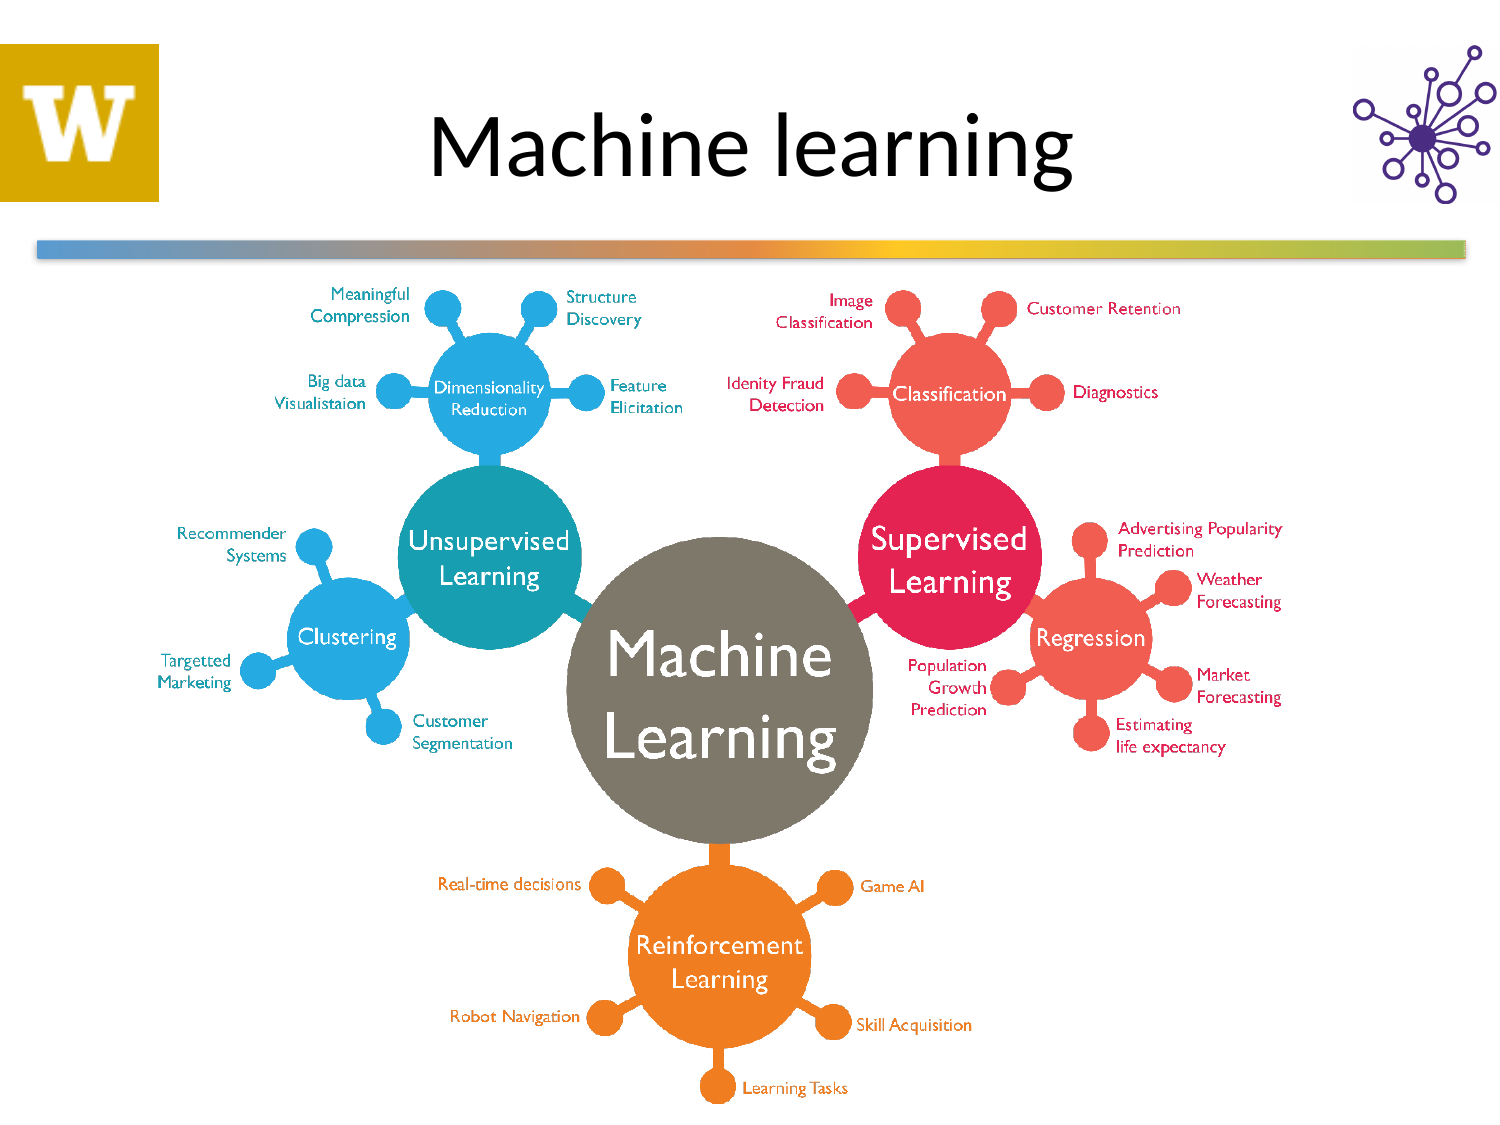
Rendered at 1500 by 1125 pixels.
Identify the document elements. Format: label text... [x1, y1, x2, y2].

text_box [37, 240, 1466, 259]
picture [0, 44, 75, 202]
picture [1425, 45, 1497, 204]
title Machine learning [75, 43, 1425, 234]
picture [141, 279, 1298, 1107]
